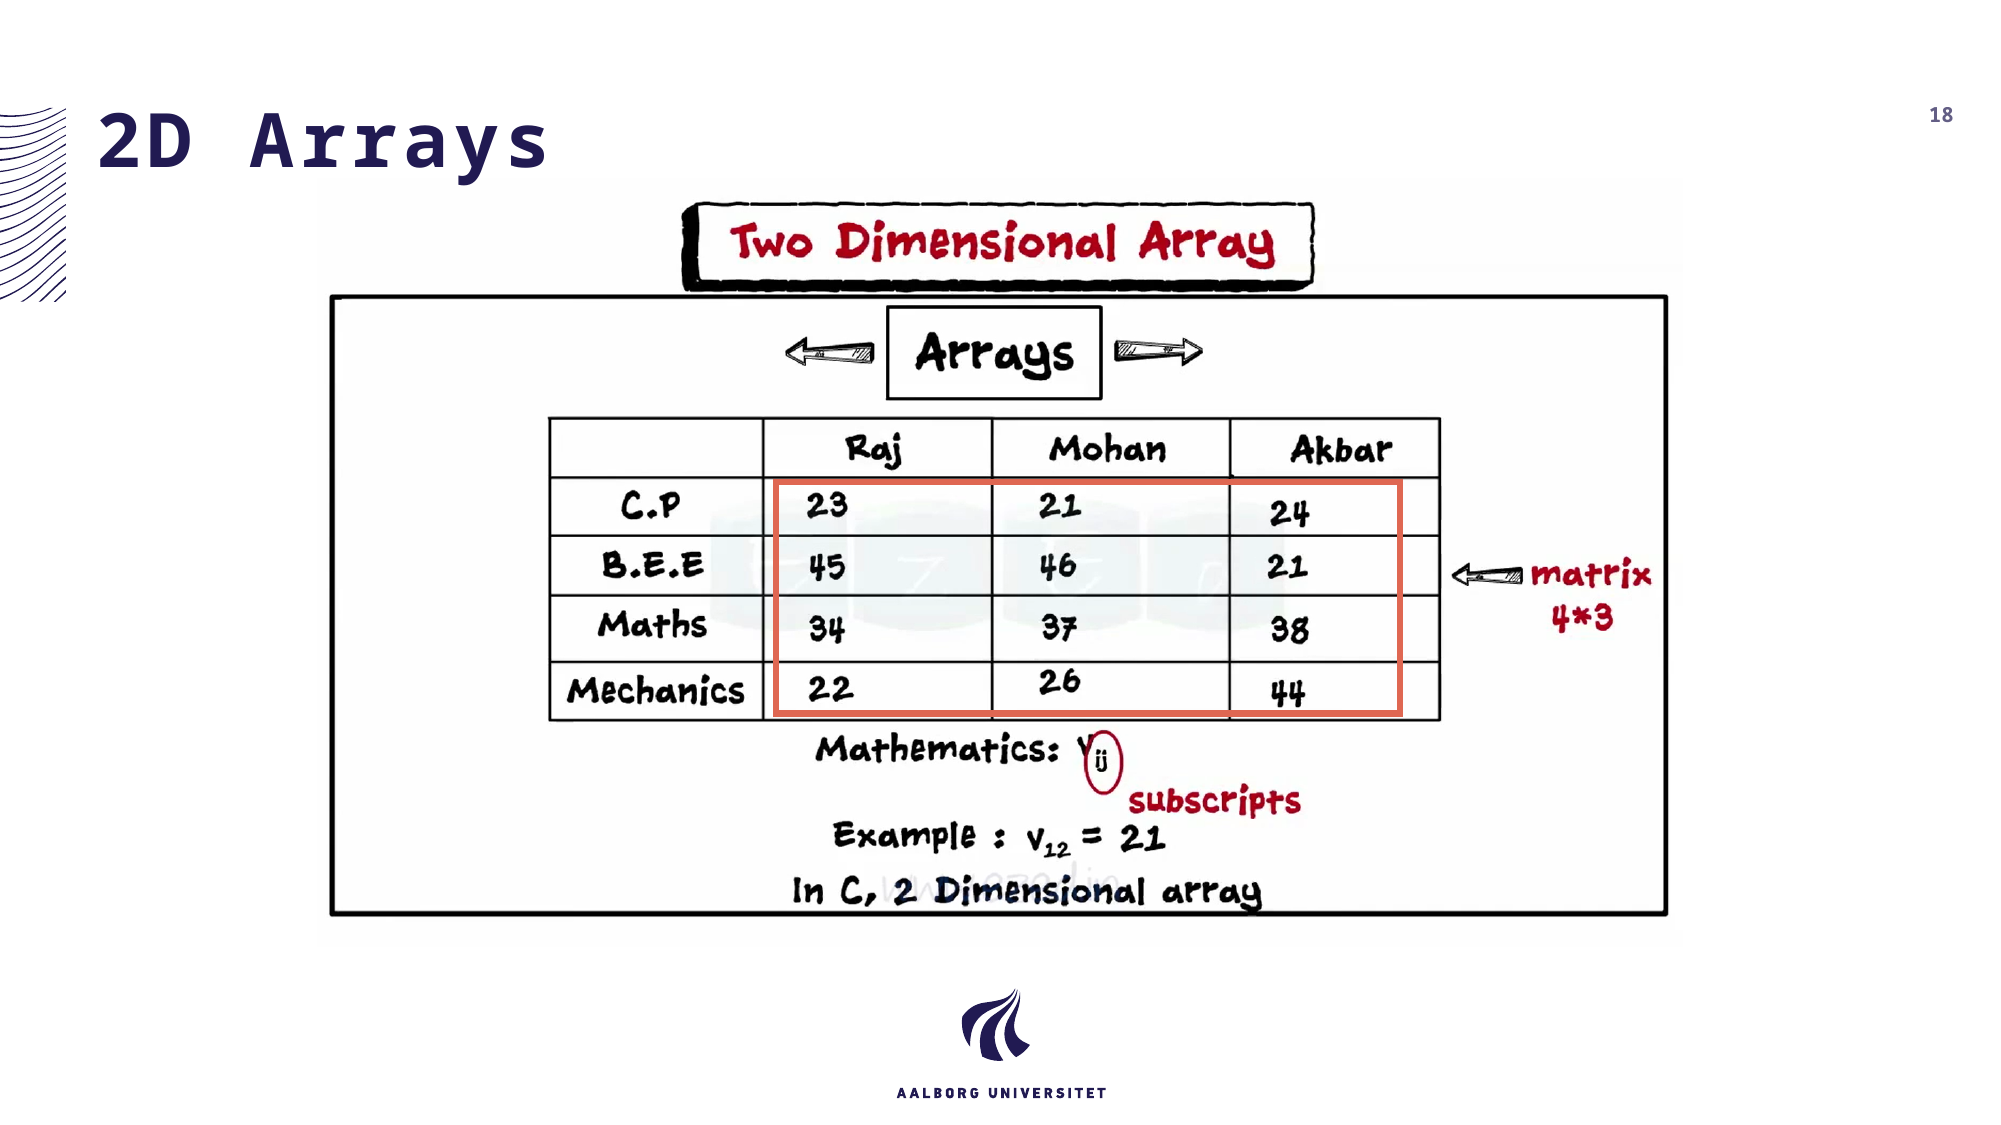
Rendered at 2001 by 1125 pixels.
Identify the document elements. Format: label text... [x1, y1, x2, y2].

slide_number 18 [1860, 97, 1954, 135]
picture [316, 178, 1683, 947]
title 2D Arrays [96, 60, 1202, 303]
